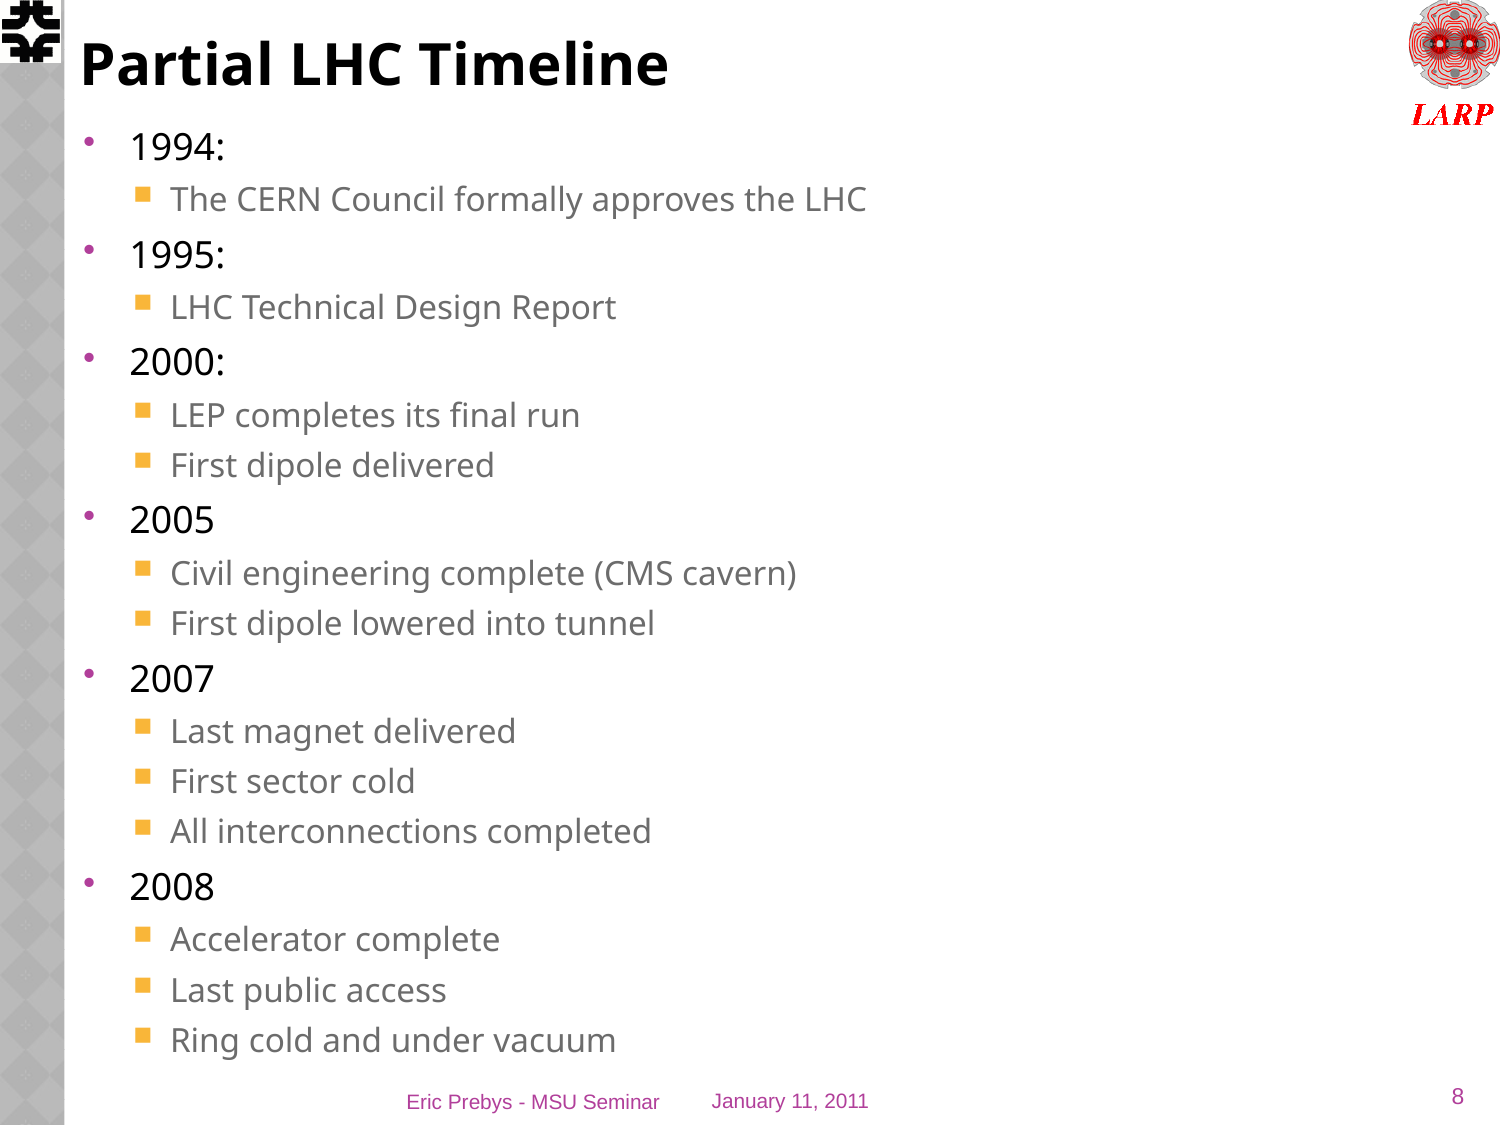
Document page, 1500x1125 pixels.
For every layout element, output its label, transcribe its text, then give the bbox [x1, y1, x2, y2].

picture [1406, 0, 1500, 125]
footer Eric Prebys - MSU Seminar [75, 1075, 675, 1114]
list 1994: The CERN Council formally approves the LHC 1995: LHC Technical Design Report 2000: LEP completes its final run First dipole delivered 2005 Civil engineering complete (CMS cavern) First dipole lowered into tunnel 2007 Last magnet delivered First sector cold All interconnections completed 2008 Accelerator complete Last public access Ring cold and under vacuum [69, 114, 1441, 1047]
title Partial LHC Timeline [72, 24, 1428, 98]
slide_number 8 [1367, 1071, 1465, 1110]
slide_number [696, 1075, 1025, 1114]
picture [0, 0, 61, 63]
table_cell Gauss [0, 0, 65, 1125]
